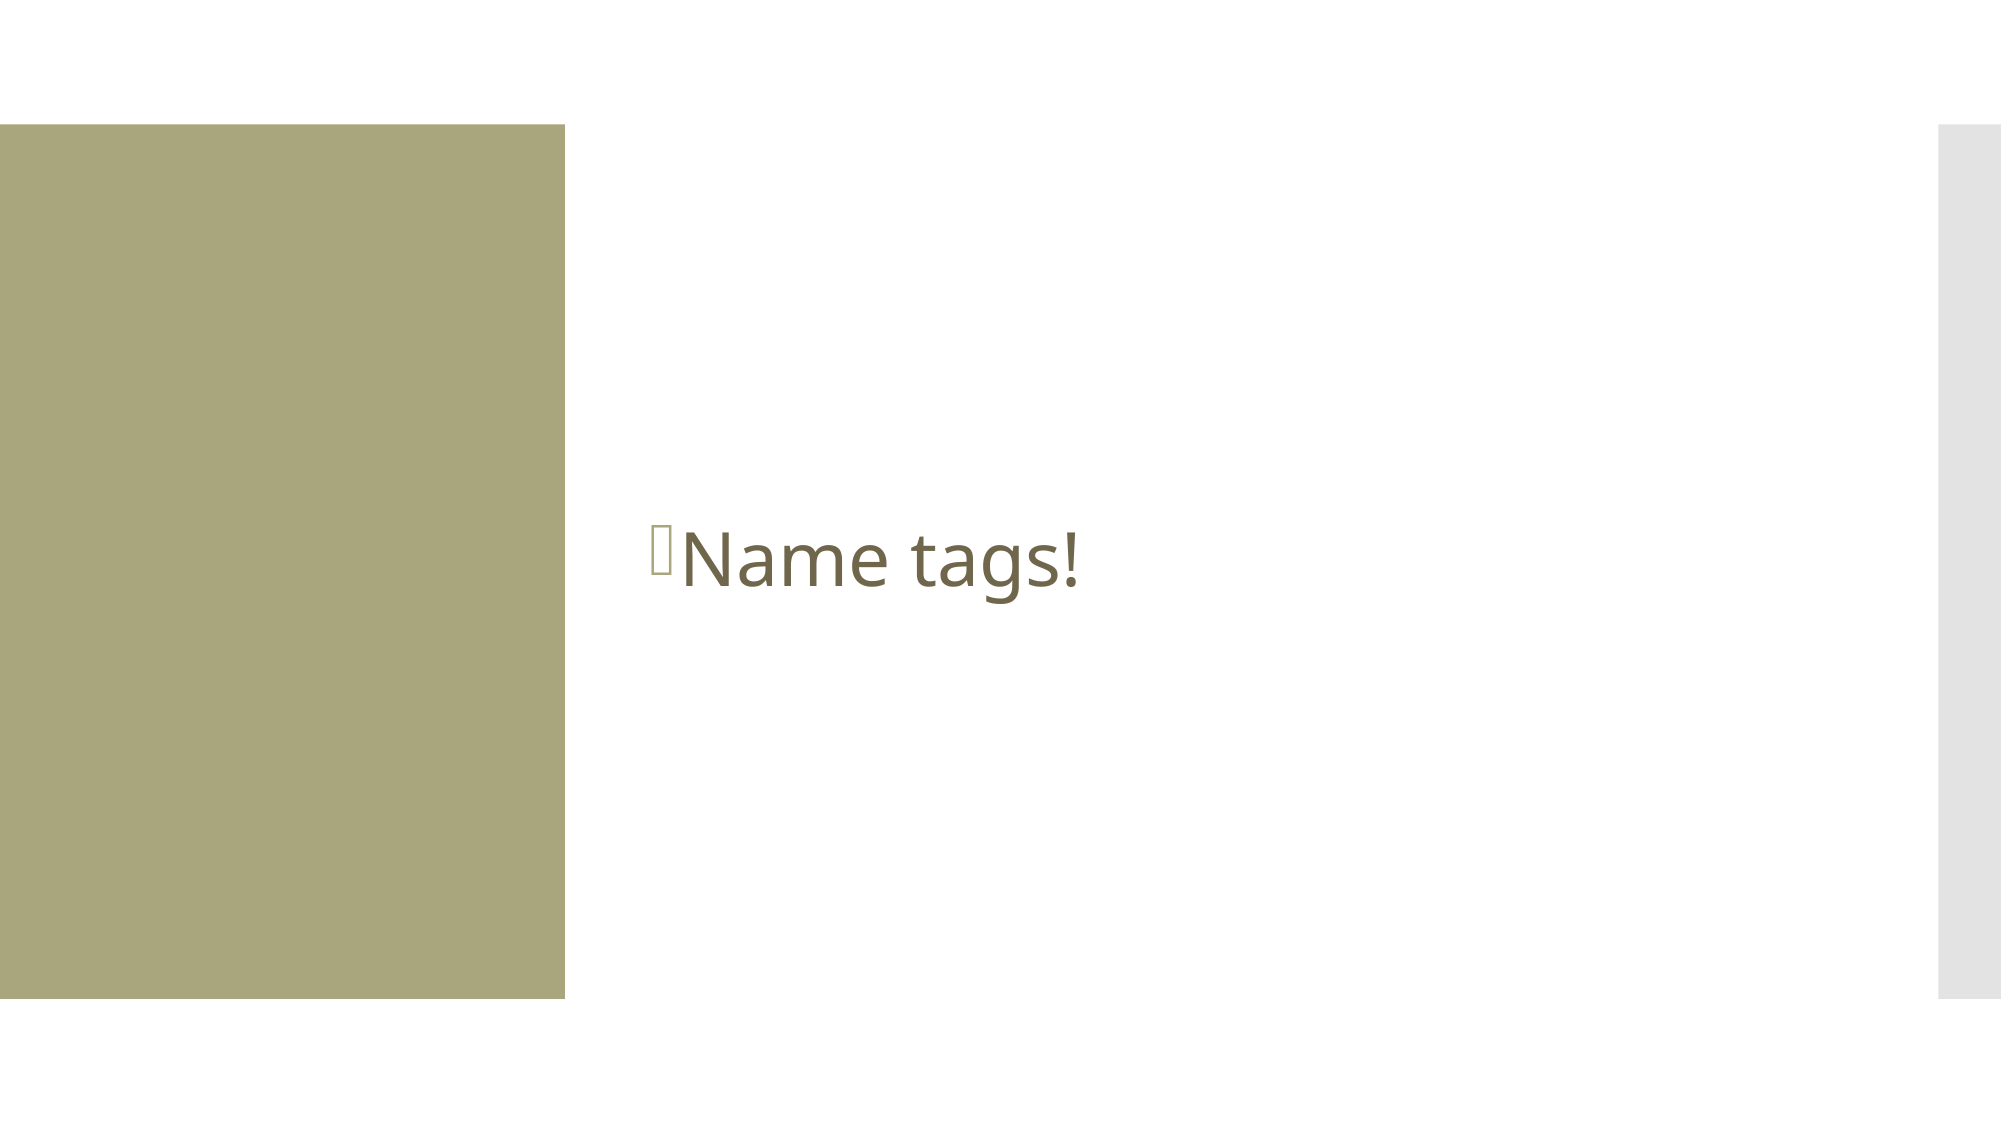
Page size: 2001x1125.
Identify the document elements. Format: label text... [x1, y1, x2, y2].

list Name tags! [634, 141, 1835, 982]
